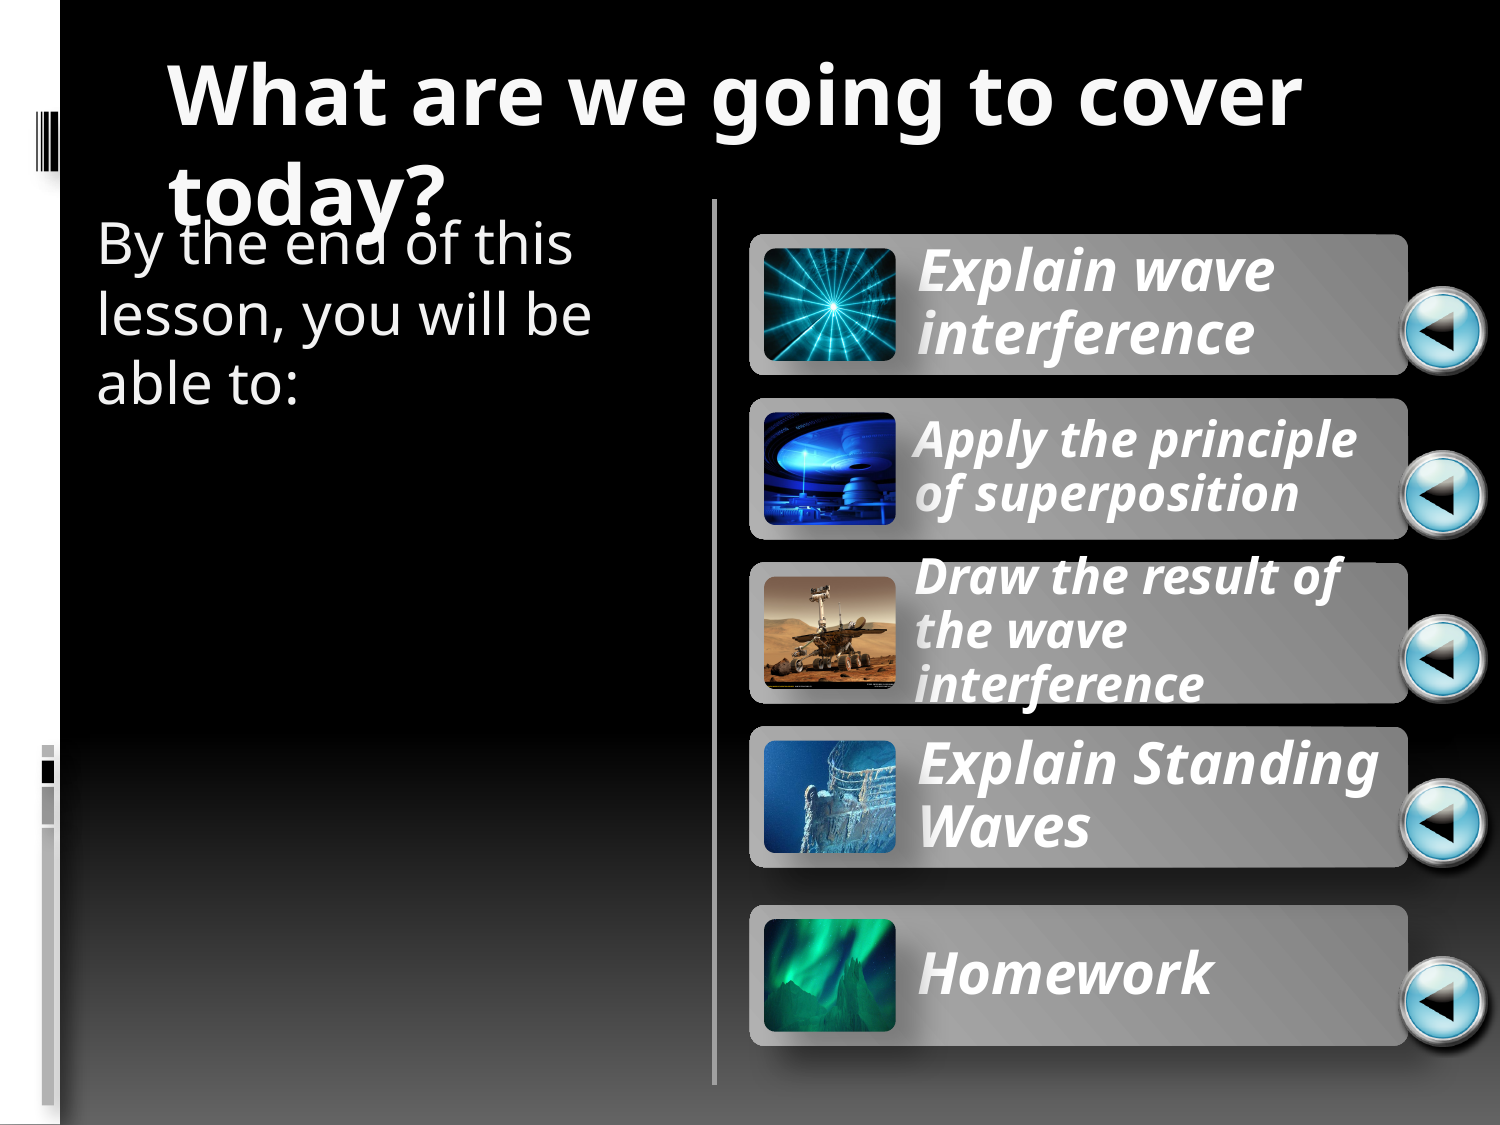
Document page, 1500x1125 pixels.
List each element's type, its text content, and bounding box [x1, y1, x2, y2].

picture [1394, 445, 1500, 551]
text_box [749, 904, 1409, 1046]
picture [1394, 951, 1500, 1058]
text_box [749, 234, 1409, 376]
picture [1394, 773, 1500, 880]
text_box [749, 726, 1409, 868]
picture [1394, 280, 1500, 387]
text_box What are we going to cover today? [152, 35, 1477, 250]
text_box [749, 398, 1409, 540]
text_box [749, 562, 1409, 704]
picture [1394, 609, 1500, 716]
text_box By the end of this lesson, you will be able to: [81, 199, 715, 424]
